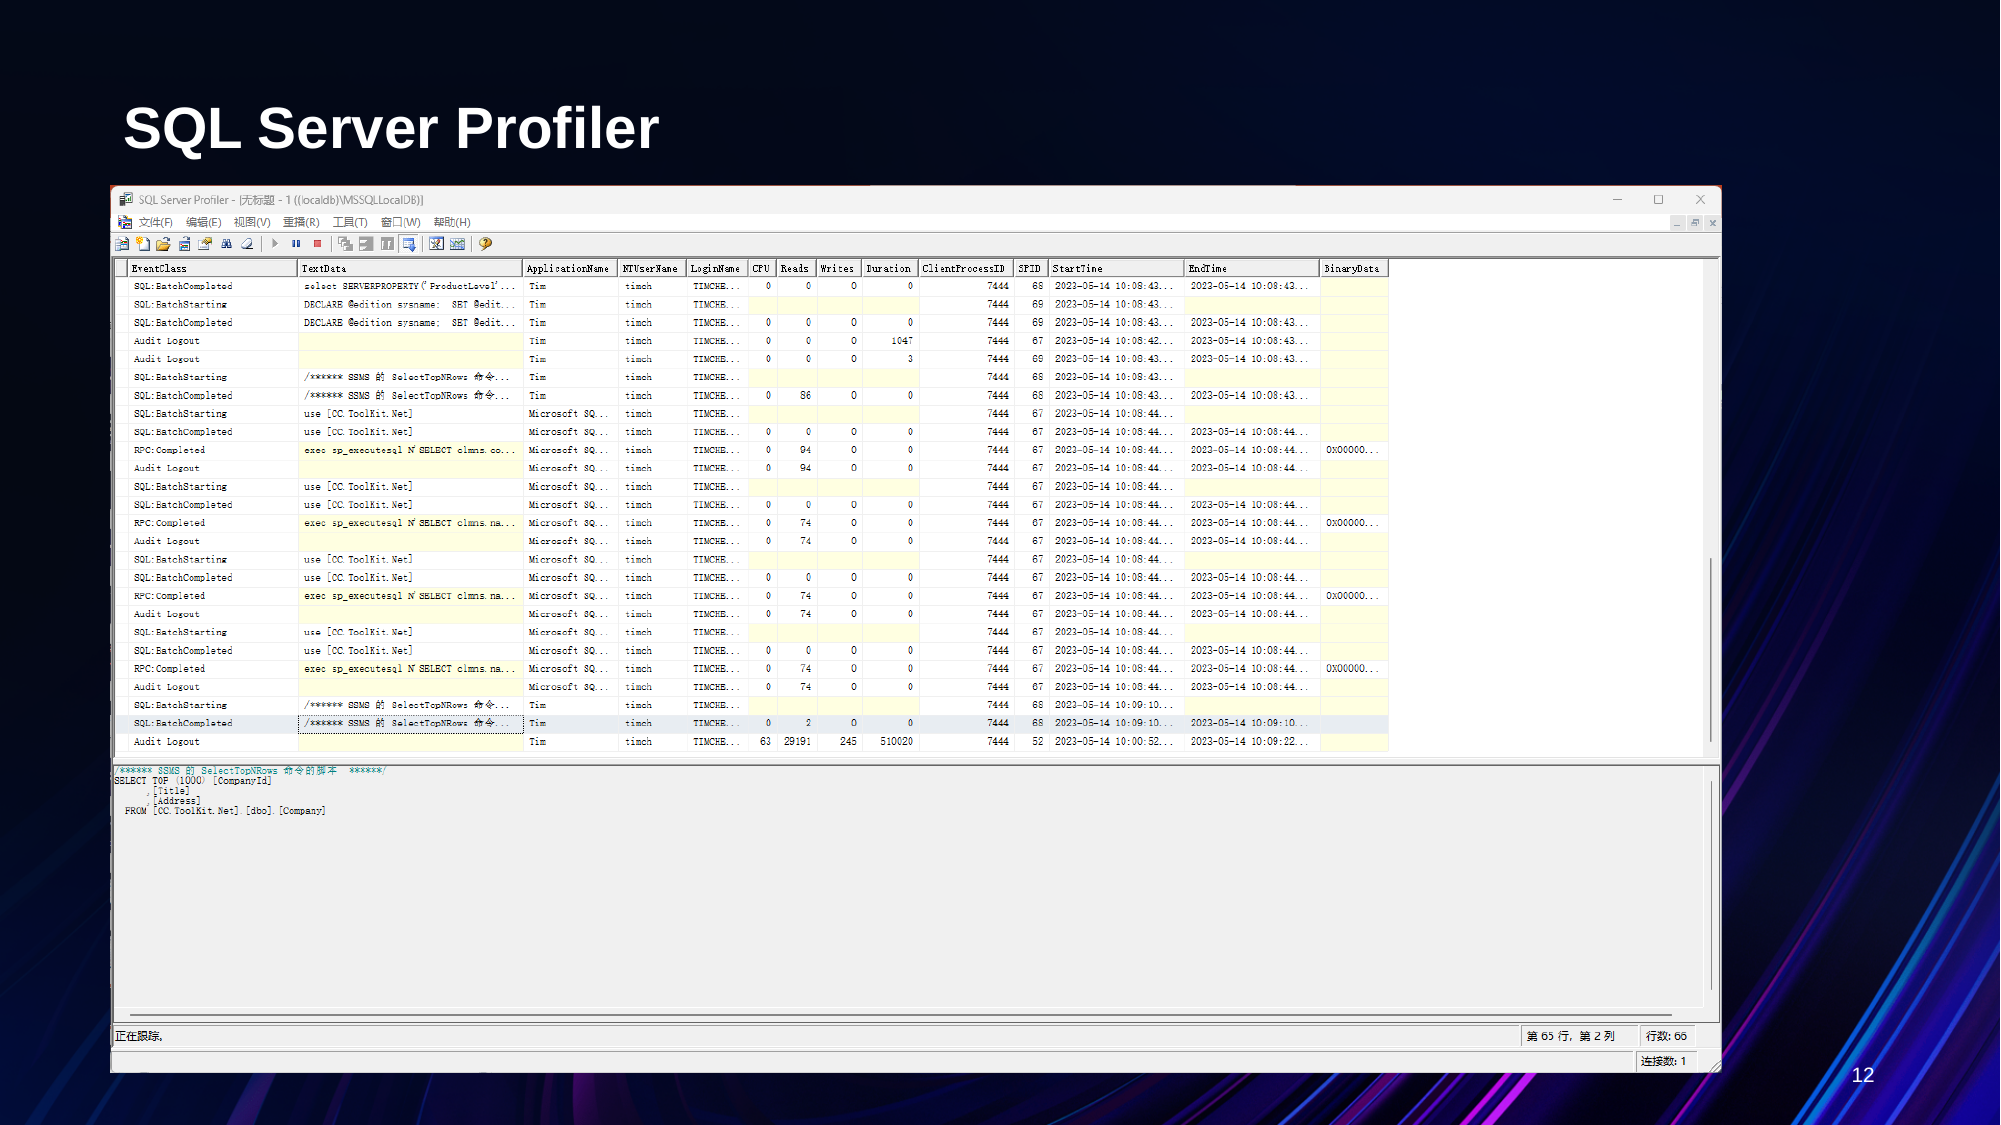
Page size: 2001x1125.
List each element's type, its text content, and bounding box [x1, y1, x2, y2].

picture [0, 0, 2000, 1125]
title SQL Server Profiler [108, 90, 1890, 169]
slide_number 12 [1452, 1053, 1890, 1095]
